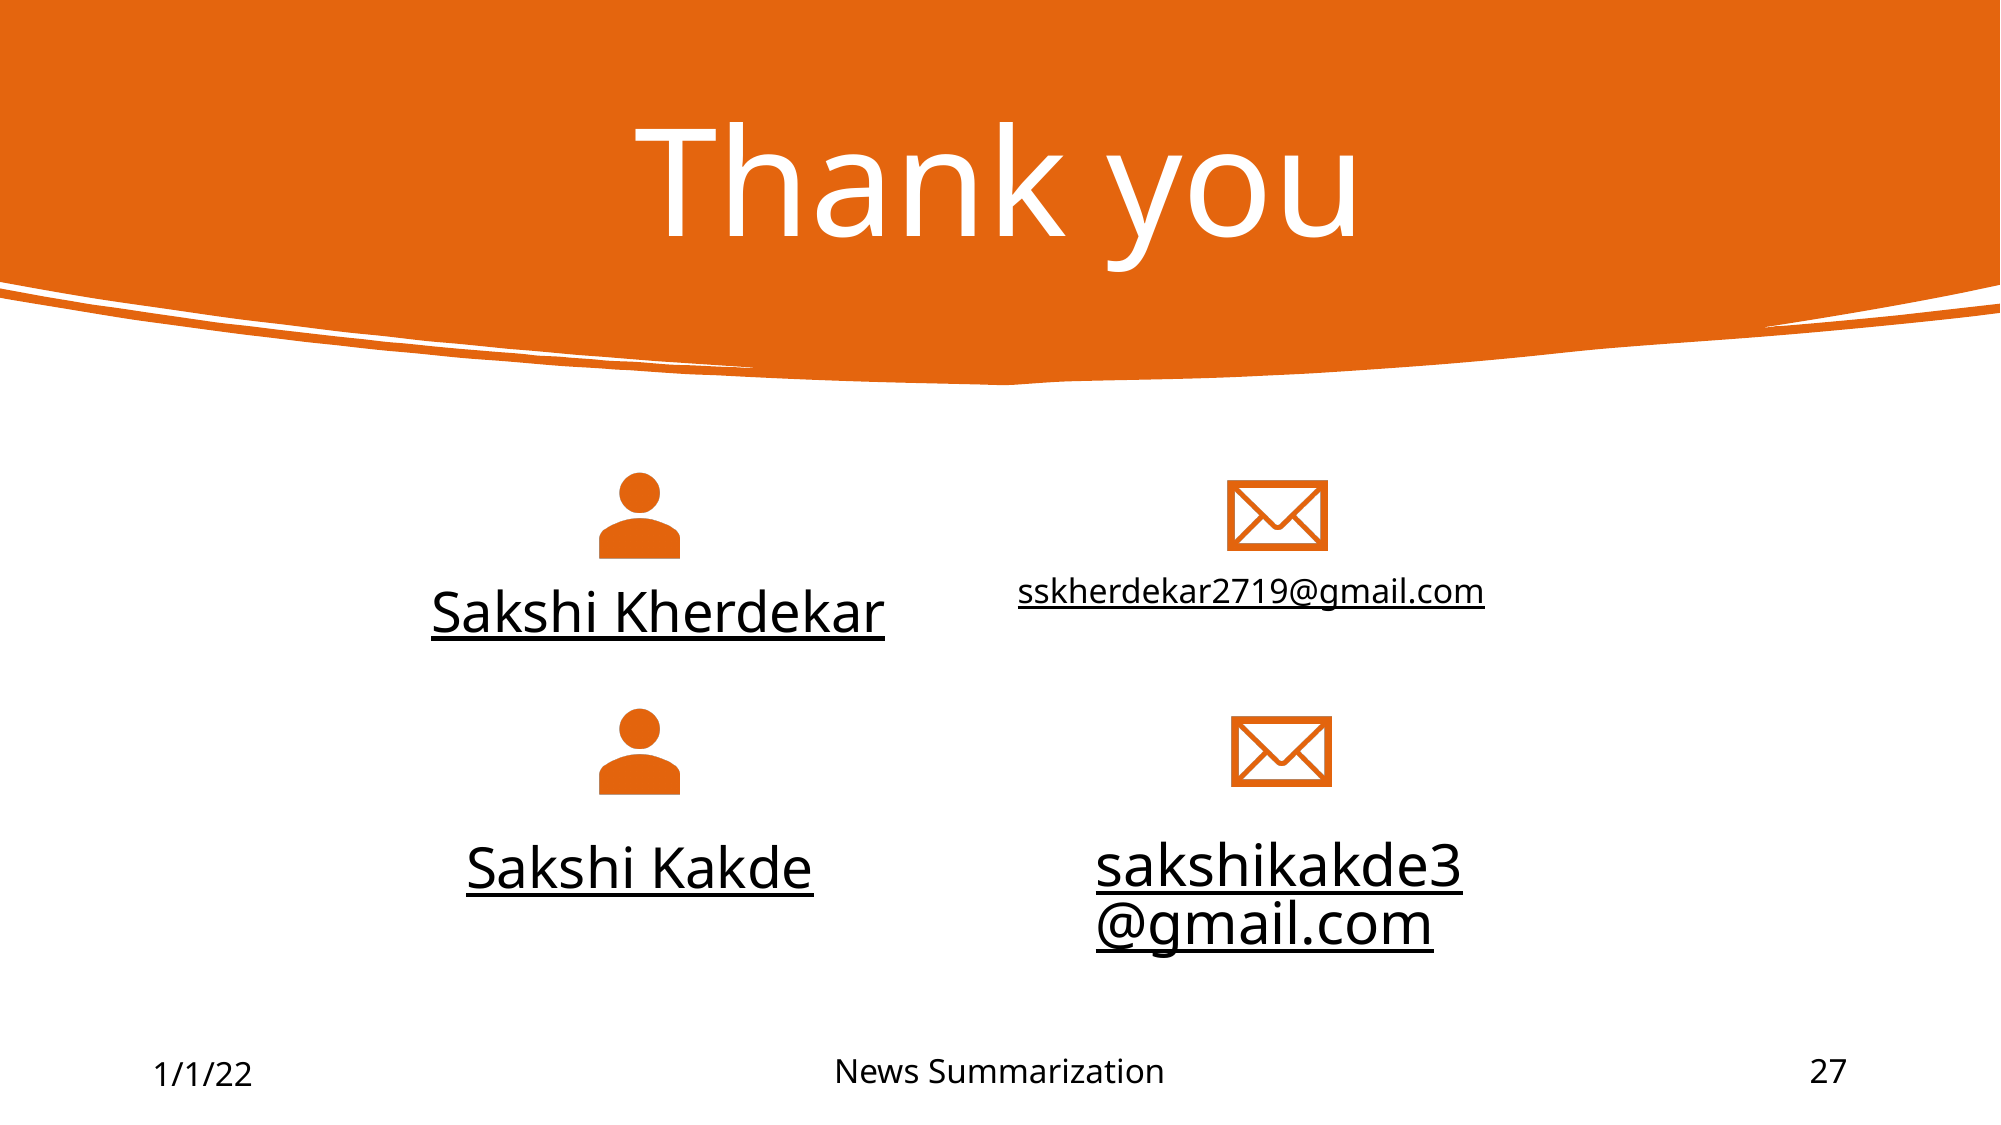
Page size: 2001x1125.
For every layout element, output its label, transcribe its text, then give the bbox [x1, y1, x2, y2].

picture [1221, 691, 1342, 812]
text_box sakshikakde3@gmail.com [1080, 820, 1482, 915]
slide_number 27 [1412, 1042, 1863, 1103]
list Sakshi Kherdekar [407, 562, 910, 653]
footer News Summarization [662, 1042, 1338, 1103]
picture [1217, 455, 1338, 576]
title Thank you [138, 66, 1863, 287]
list sskherdekar2719@gmail.com [999, 558, 1503, 649]
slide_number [137, 1042, 588, 1103]
picture [579, 691, 700, 812]
text_box Sakshi Kakde [388, 818, 892, 909]
picture [579, 455, 700, 576]
